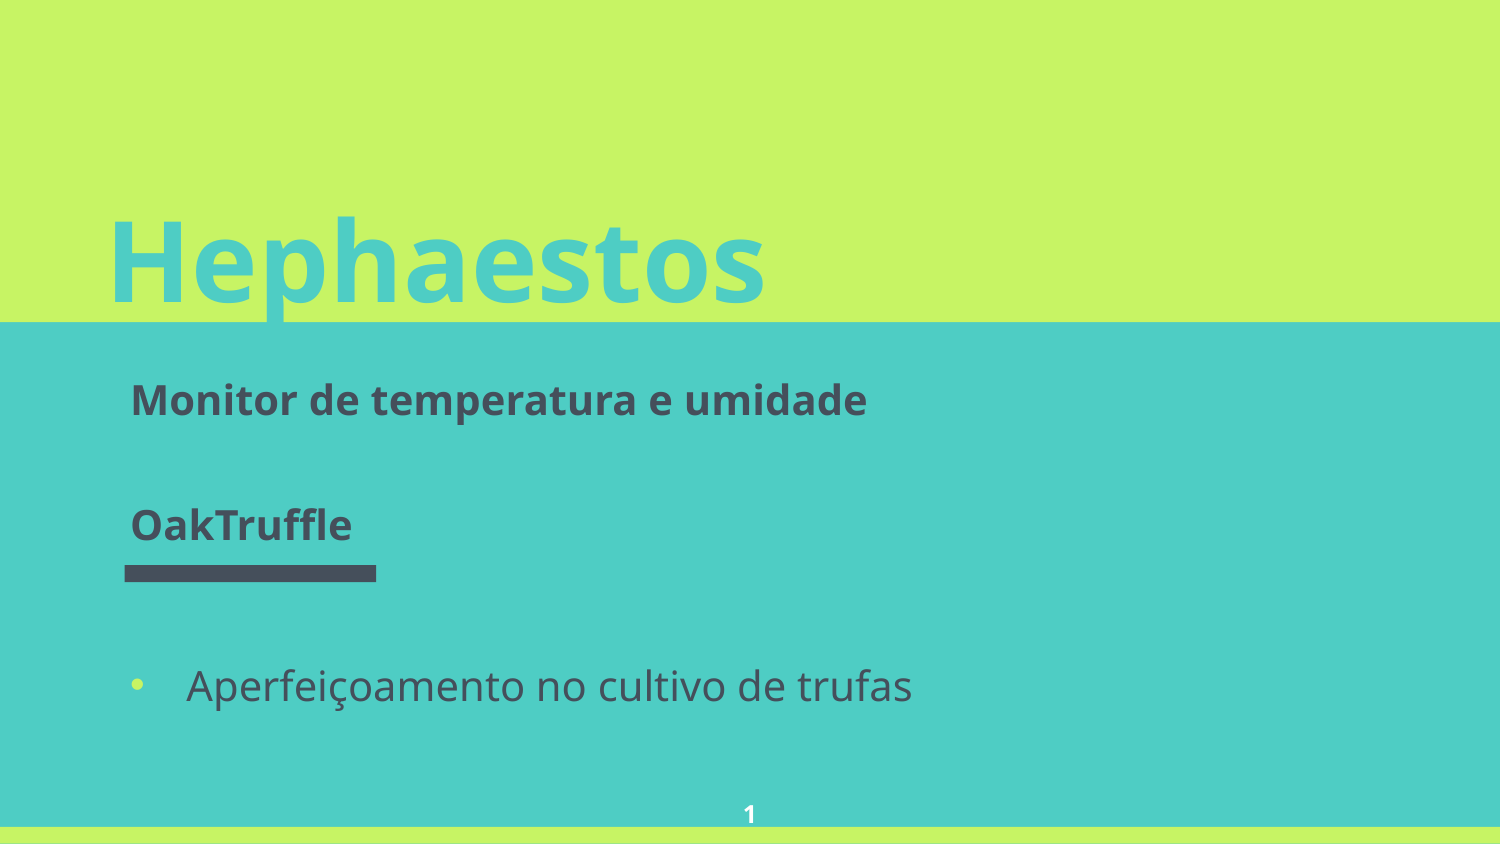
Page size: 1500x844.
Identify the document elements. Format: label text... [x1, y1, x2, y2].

list Aperfeiçoamento no cultivo de trufas [115, 644, 1209, 799]
text_box [124, 565, 377, 583]
slide_number 1 [705, 783, 795, 835]
subtitle Monitor de temperatura e umidade OakTruffle [115, 358, 1000, 462]
title Hephaestos [90, 149, 916, 341]
text_box [0, 0, 1500, 323]
